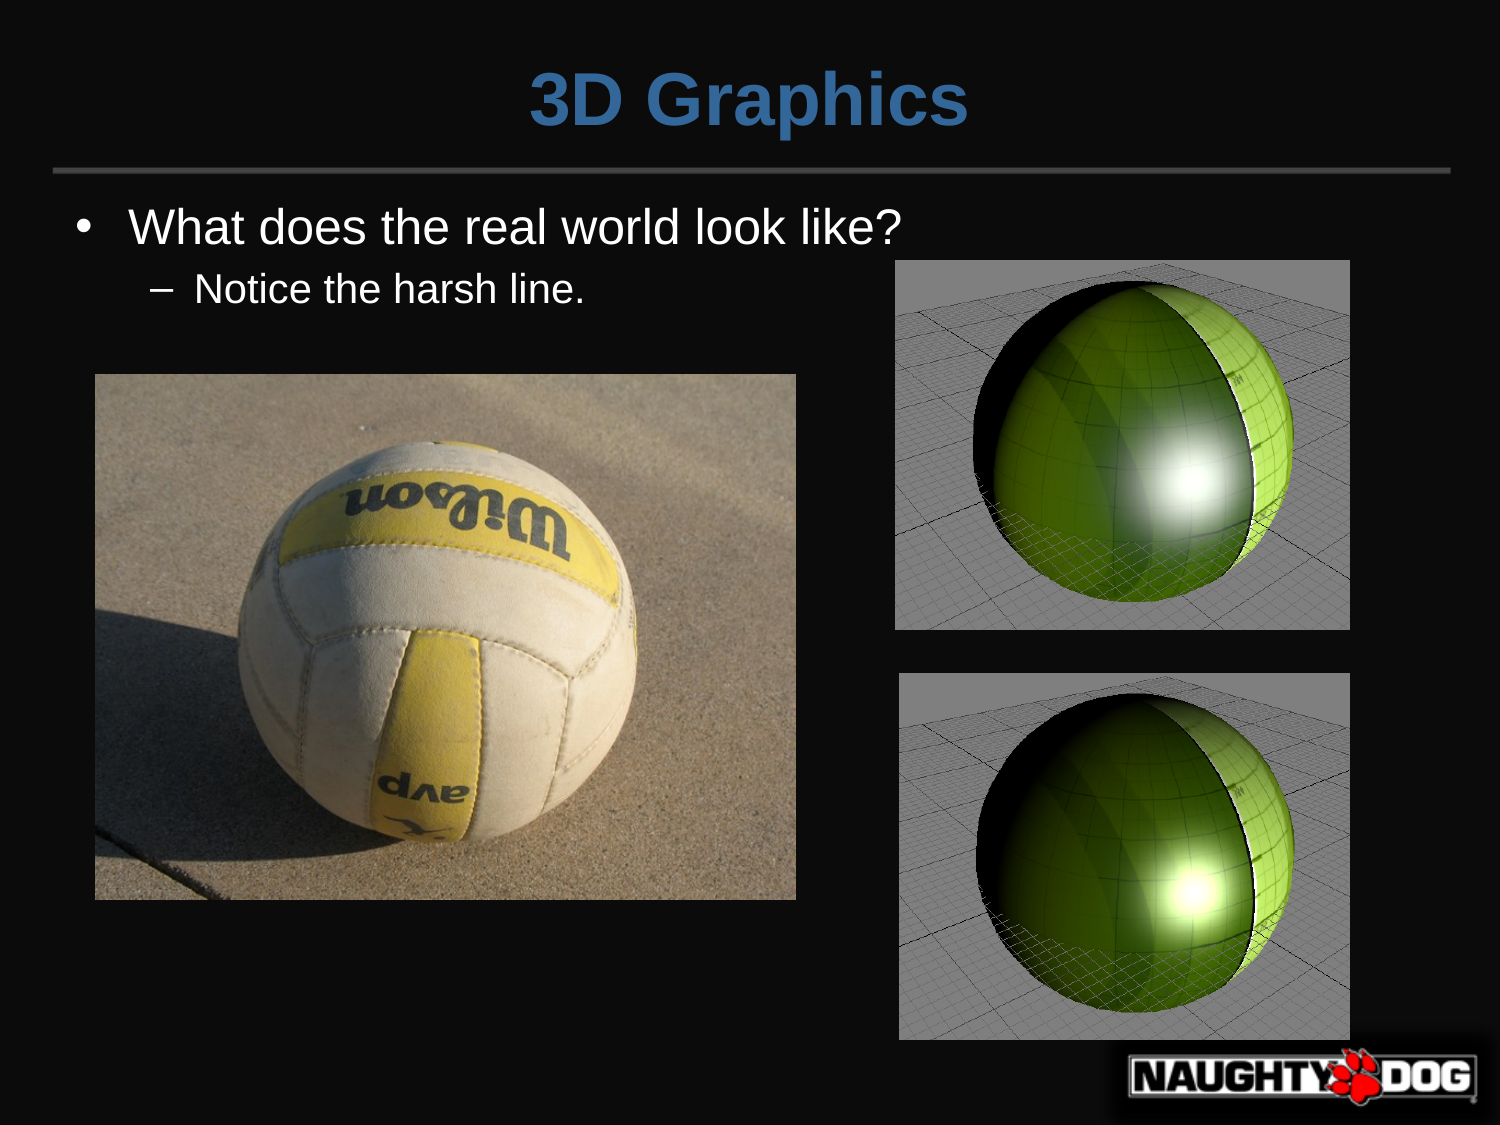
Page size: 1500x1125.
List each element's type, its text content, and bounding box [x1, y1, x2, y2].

text_box 3D Graphics [74, 32, 1425, 168]
picture [0, 0, 1500, 1125]
text_box What does the real world look like? Notice the harsh line. [74, 200, 1425, 991]
